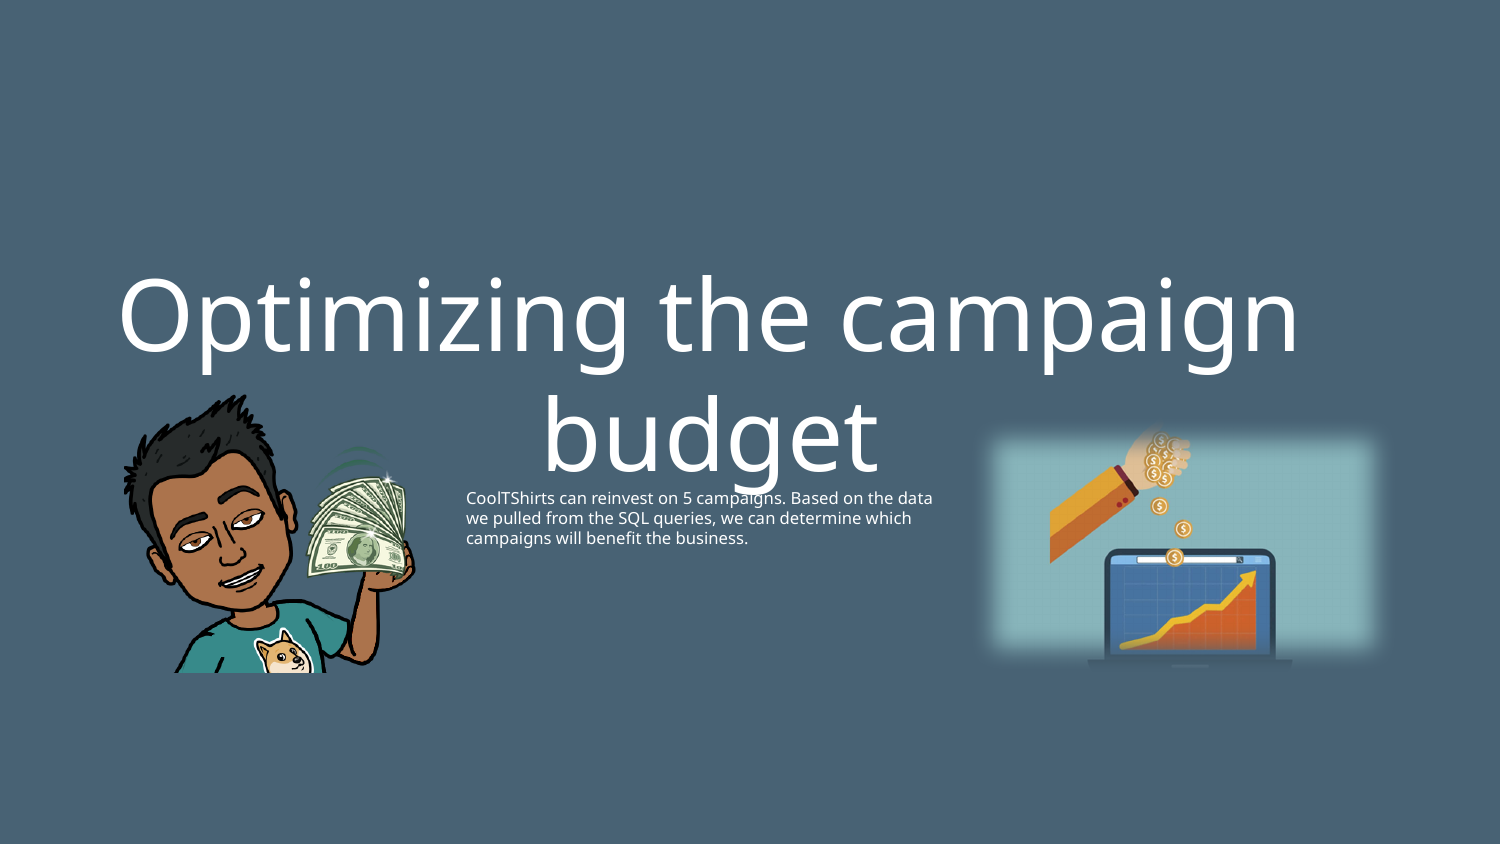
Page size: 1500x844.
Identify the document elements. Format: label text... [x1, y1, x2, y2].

text_box CoolTShirts can reinvest on 5 campaigns. Based on the data we pulled from the SQL queries, we can determine which campaigns will benefit the business. [451, 480, 963, 556]
picture [124, 369, 428, 673]
text_box Optimizing the campaign budget [83, 286, 1337, 492]
picture [968, 415, 1399, 673]
